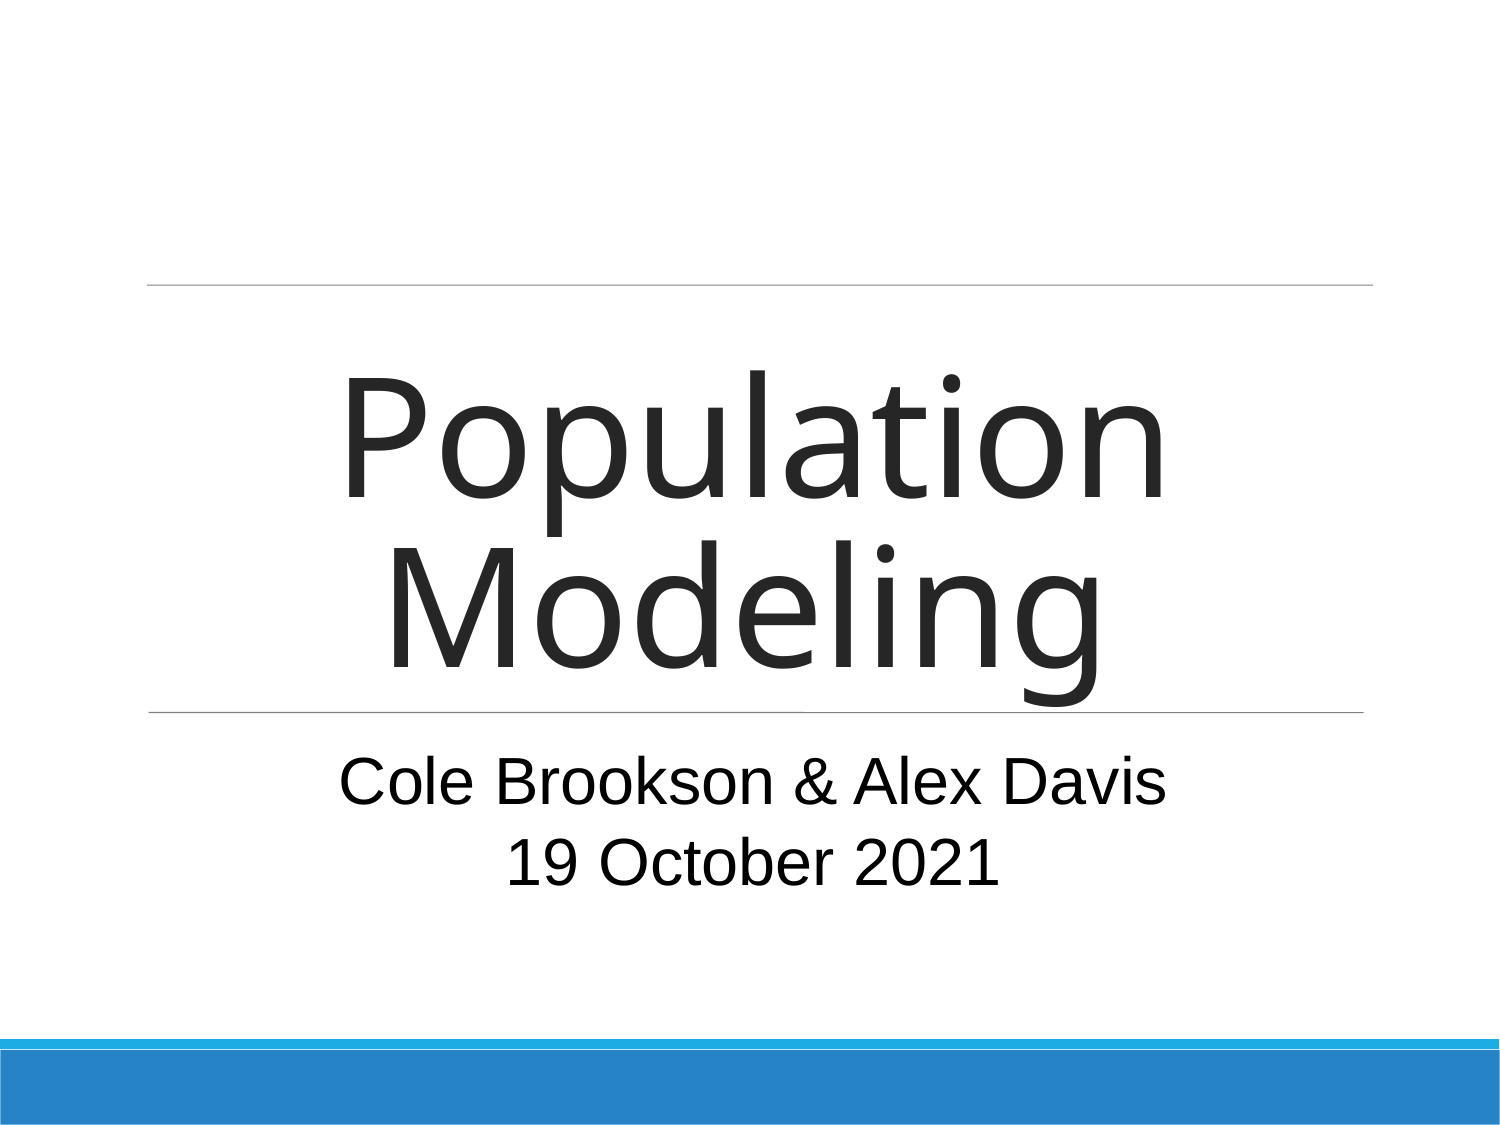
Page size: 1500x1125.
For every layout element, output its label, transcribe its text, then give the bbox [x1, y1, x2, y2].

text_box Population Modeling [135, 124, 1373, 710]
text_box Cole Brookson & Alex Davis 19 October 2021 [135, 730, 1373, 919]
